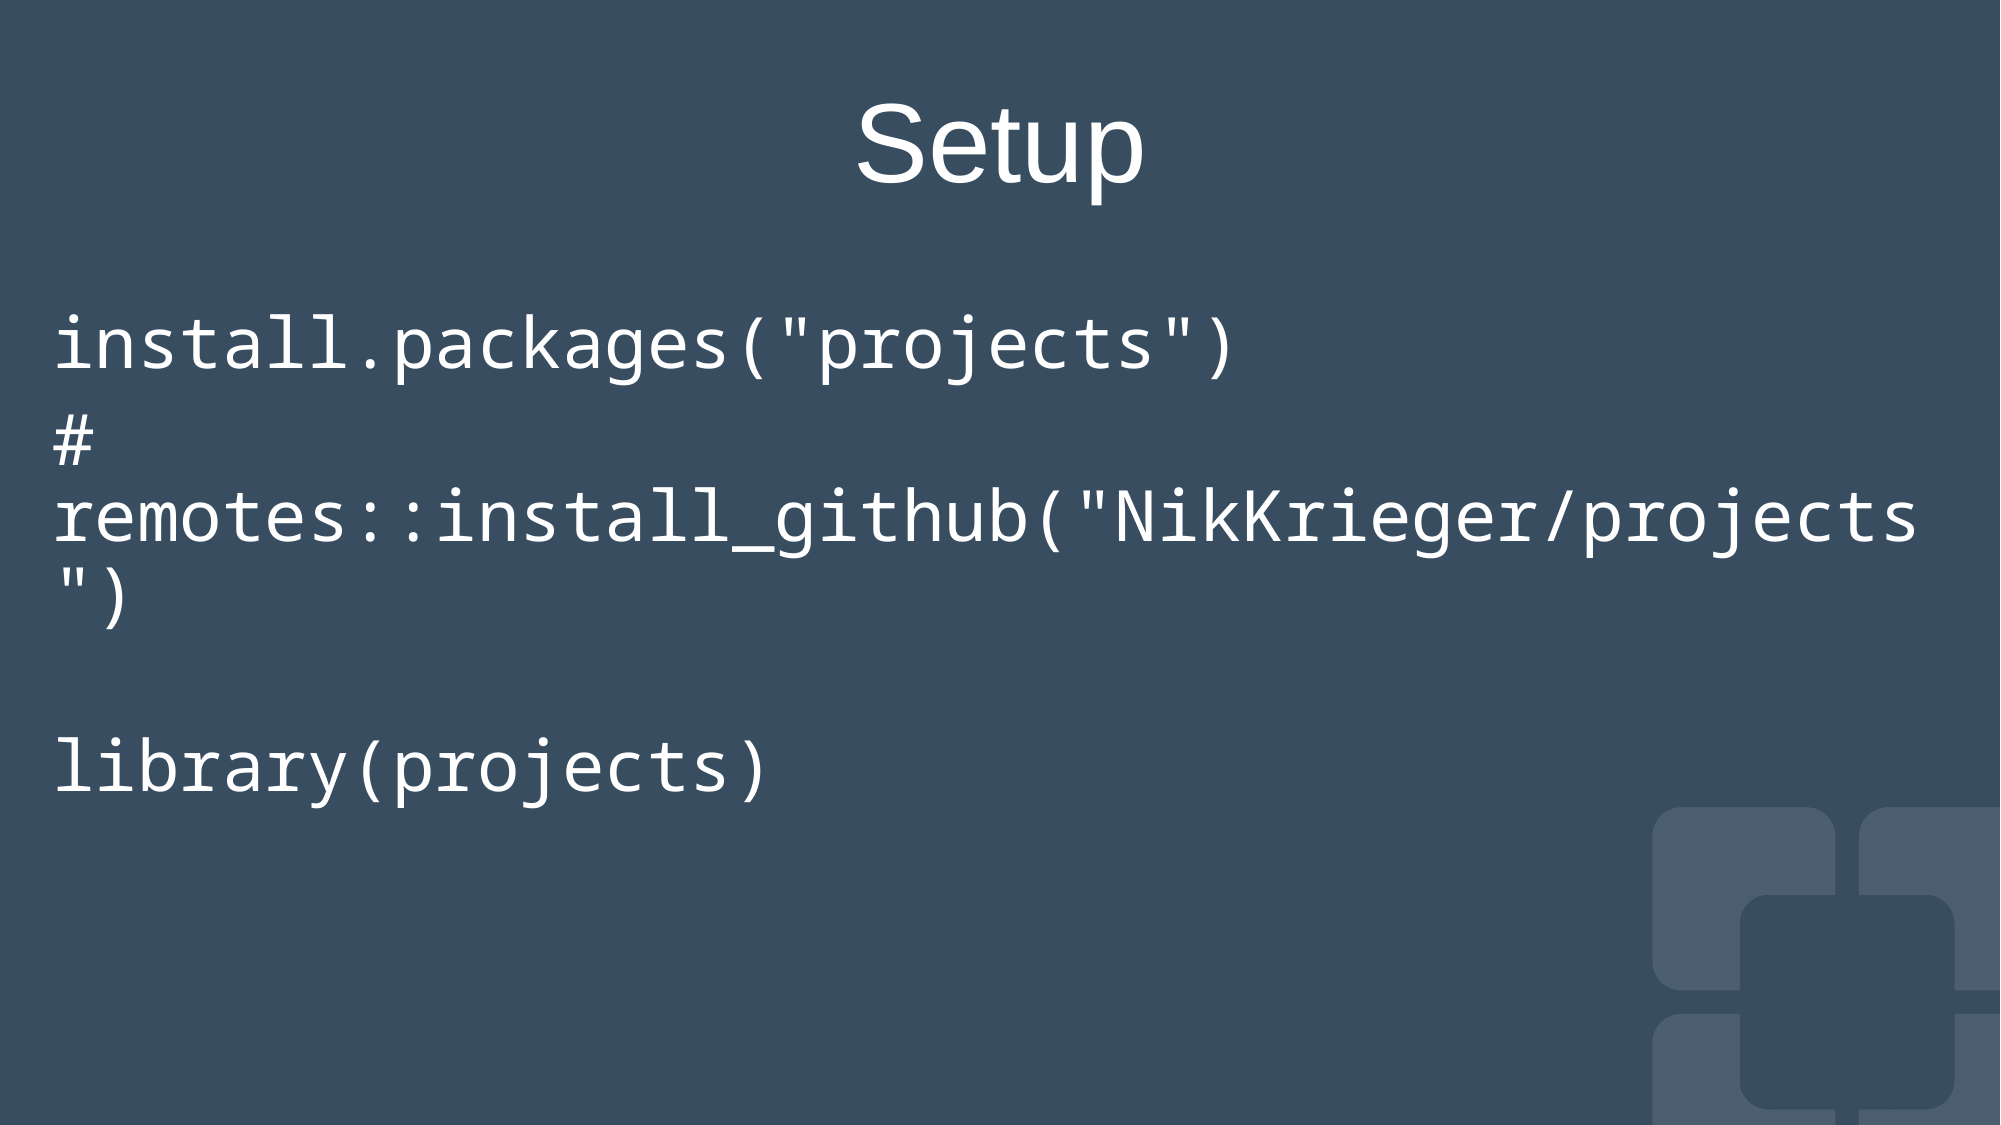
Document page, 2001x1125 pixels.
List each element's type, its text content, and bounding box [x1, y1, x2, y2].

list install.packages("projects") # remotes::install_github("NikKrieger/projects") library(projects) [37, 299, 1963, 1014]
title Setup [0, 37, 2000, 255]
picture [1652, 807, 2001, 1125]
